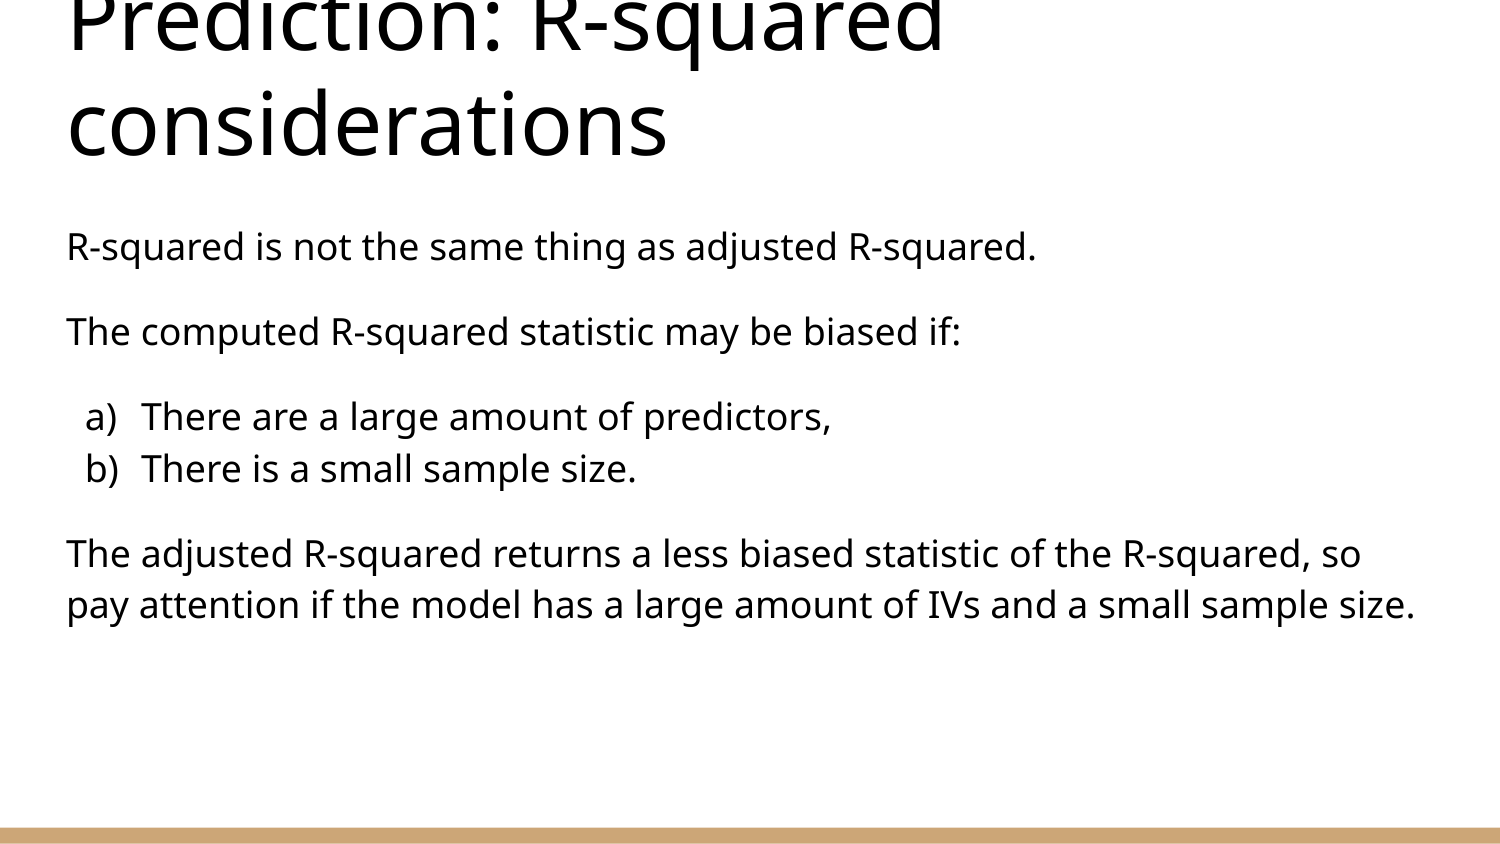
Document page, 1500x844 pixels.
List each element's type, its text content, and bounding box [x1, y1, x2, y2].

title Prediction: R-squared considerations [51, 51, 1449, 189]
list R-squared is not the same thing as adjusted R-squared. The computed R-squared statistic may be biased if: There are a large amount of predictors, There is a small sample size. The adjusted R-squared returns a less biased statistic of the R-squared, so pay attention if the model has a large amount of IVs and a small sample size. [51, 200, 1449, 752]
